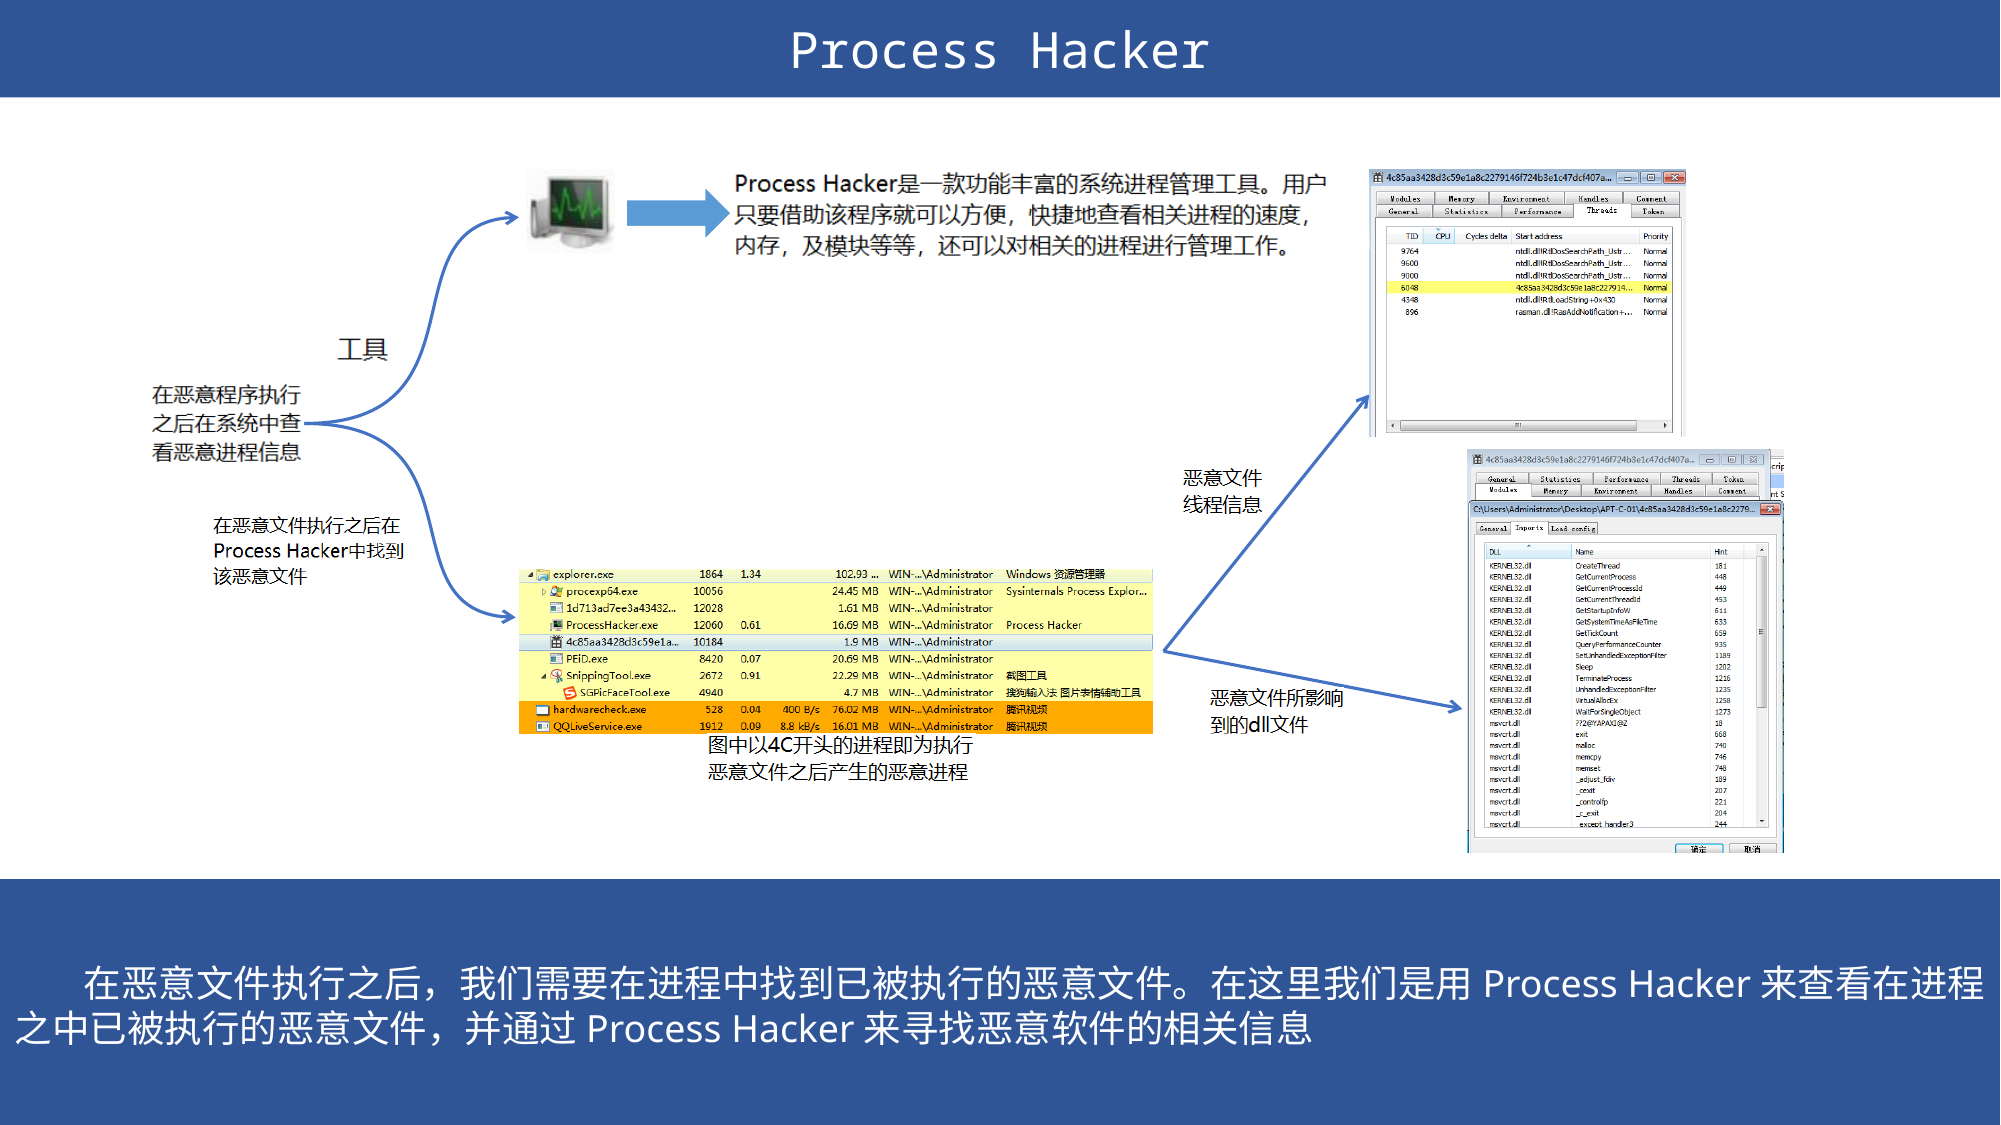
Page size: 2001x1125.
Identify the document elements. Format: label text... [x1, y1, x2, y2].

picture [336, 335, 393, 366]
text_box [1163, 394, 1370, 651]
picture [1467, 449, 1784, 853]
picture [519, 569, 1164, 785]
picture [1182, 468, 1264, 516]
picture [213, 515, 405, 586]
picture [1209, 687, 1344, 734]
picture [732, 169, 1330, 258]
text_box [304, 423, 516, 618]
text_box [304, 217, 520, 424]
picture [150, 383, 304, 464]
text_box [626, 180, 732, 246]
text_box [1163, 651, 1463, 709]
text_box 在恶意文件执行之后，我们需要在进程中找到已被执行的恶意文件。在这里我们是用Process Hacker来查看在进程之中已被执行的恶意文件，并通过Process Hacker来寻找恶意软件的相关信息 [0, 878, 2000, 1125]
picture [519, 169, 626, 257]
picture [1369, 169, 1686, 437]
text_box Process Hacker [0, 0, 2000, 98]
